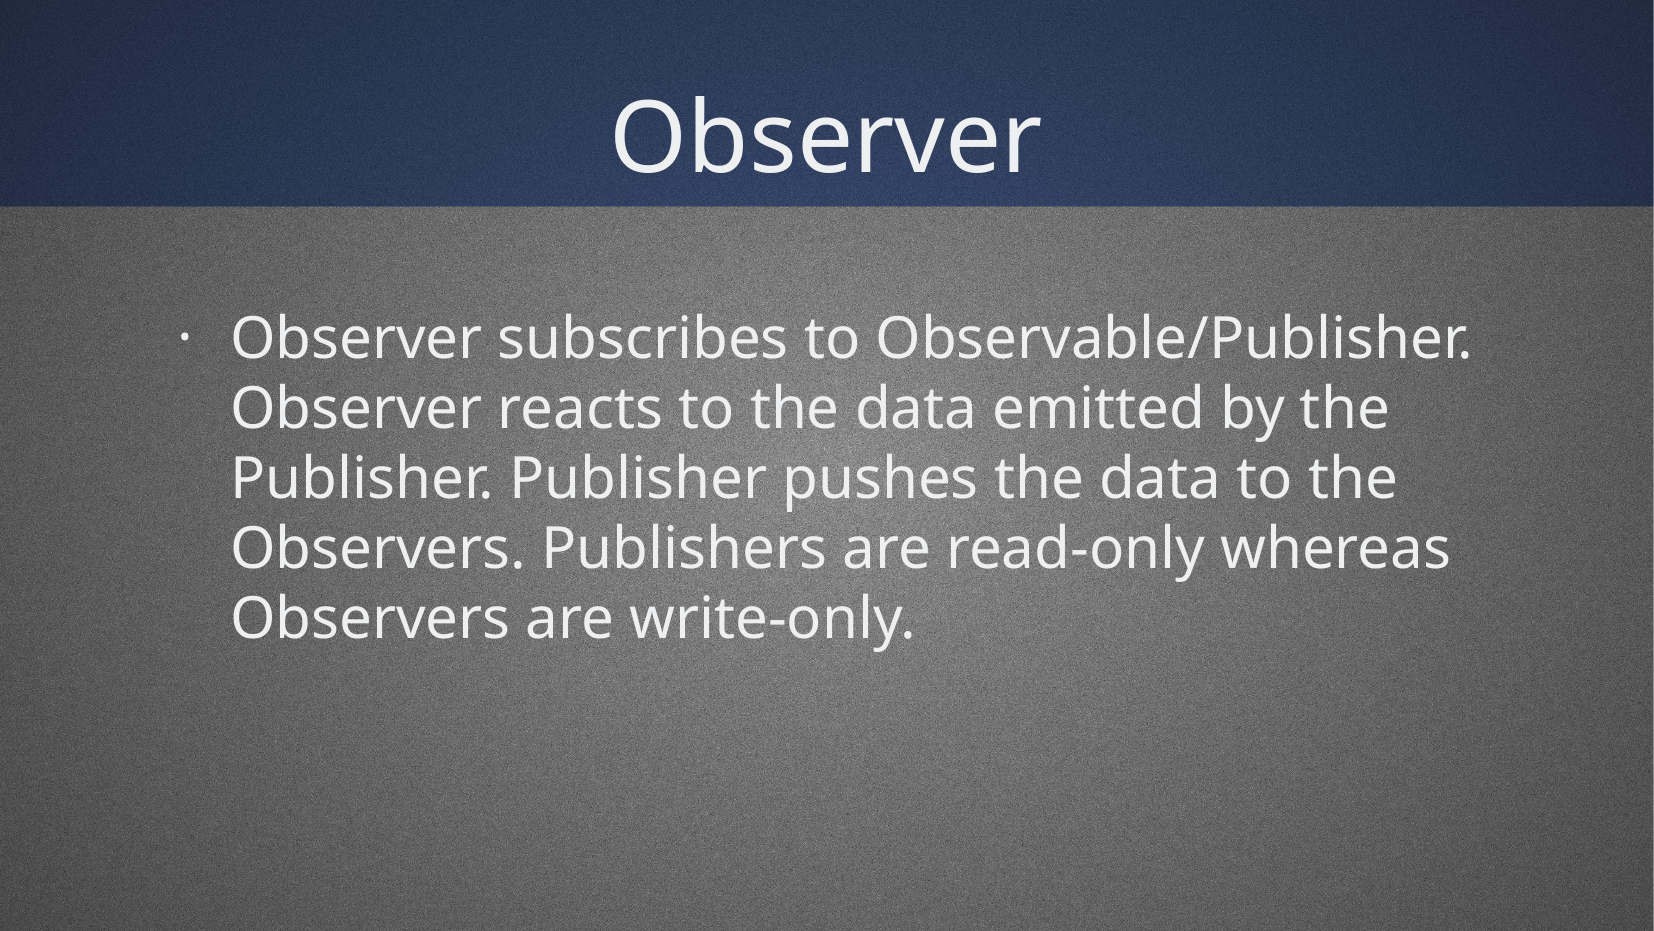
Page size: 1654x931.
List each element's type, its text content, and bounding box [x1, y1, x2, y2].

text_box Observer subscribes to Observable/Publisher. Observer reacts to the data emitted by the Publisher. Publisher pushes the data to the Observers. Publishers are read-only whereas Observers are write-only. [88, 299, 1565, 931]
text_box Observer [88, 29, 1565, 236]
picture [0, 0, 1654, 931]
